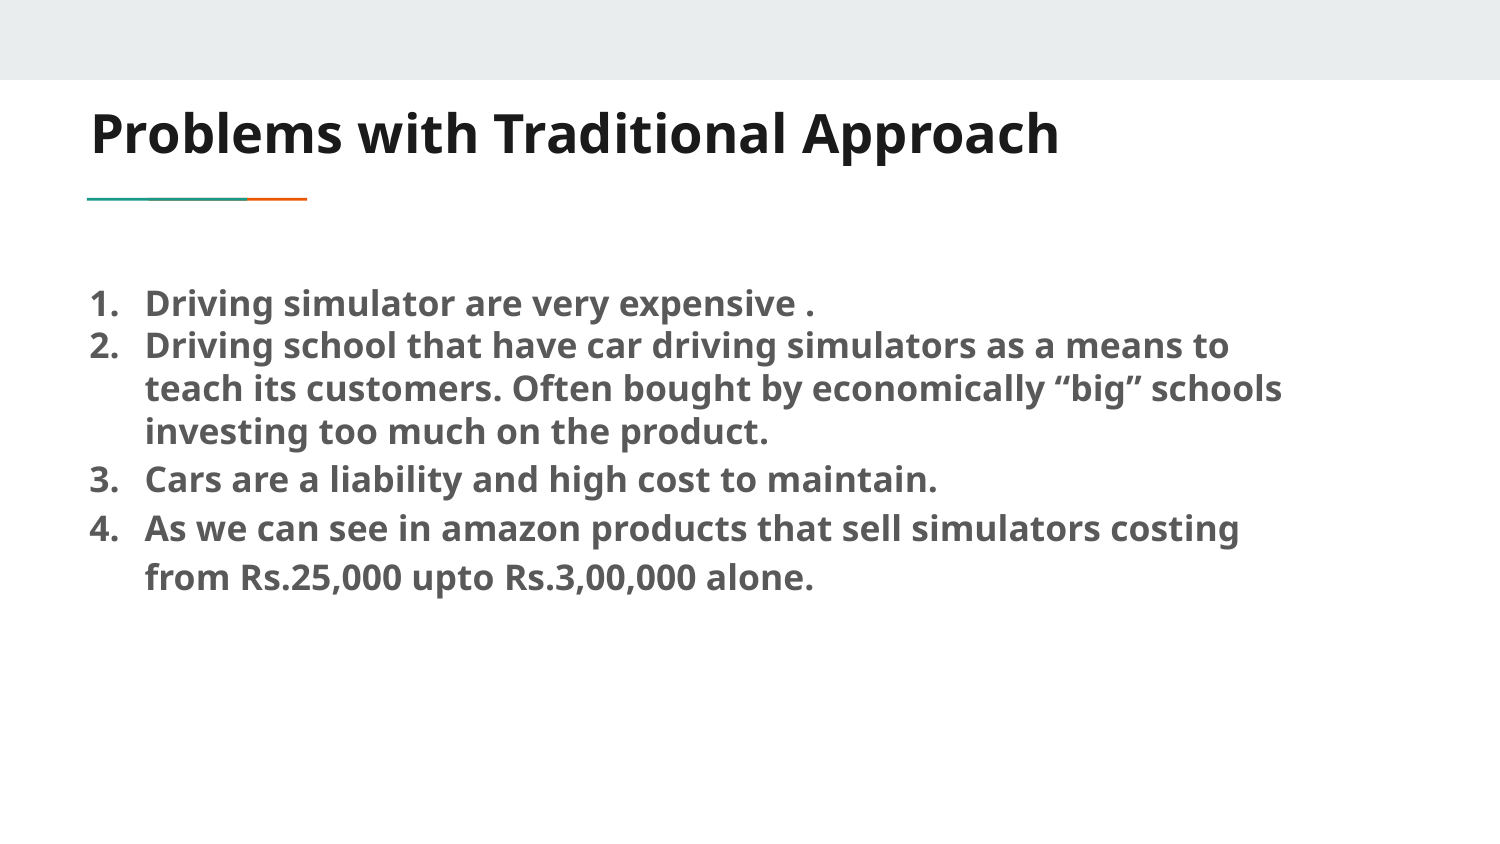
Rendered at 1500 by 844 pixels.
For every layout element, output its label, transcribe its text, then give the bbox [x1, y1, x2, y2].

list Driving simulator are very expensive . Driving school that have car driving simulators as a means to teach its customers. Often bought by economically “big” schools investing too much on the product. Cars are a liability and high cost to maintain. As we can see in amazon products that sell simulators costing from Rs.25,000 upto Rs.3,00,000 alone. [54, 259, 1316, 722]
title Problems with Traditional Approach [74, 84, 1337, 172]
